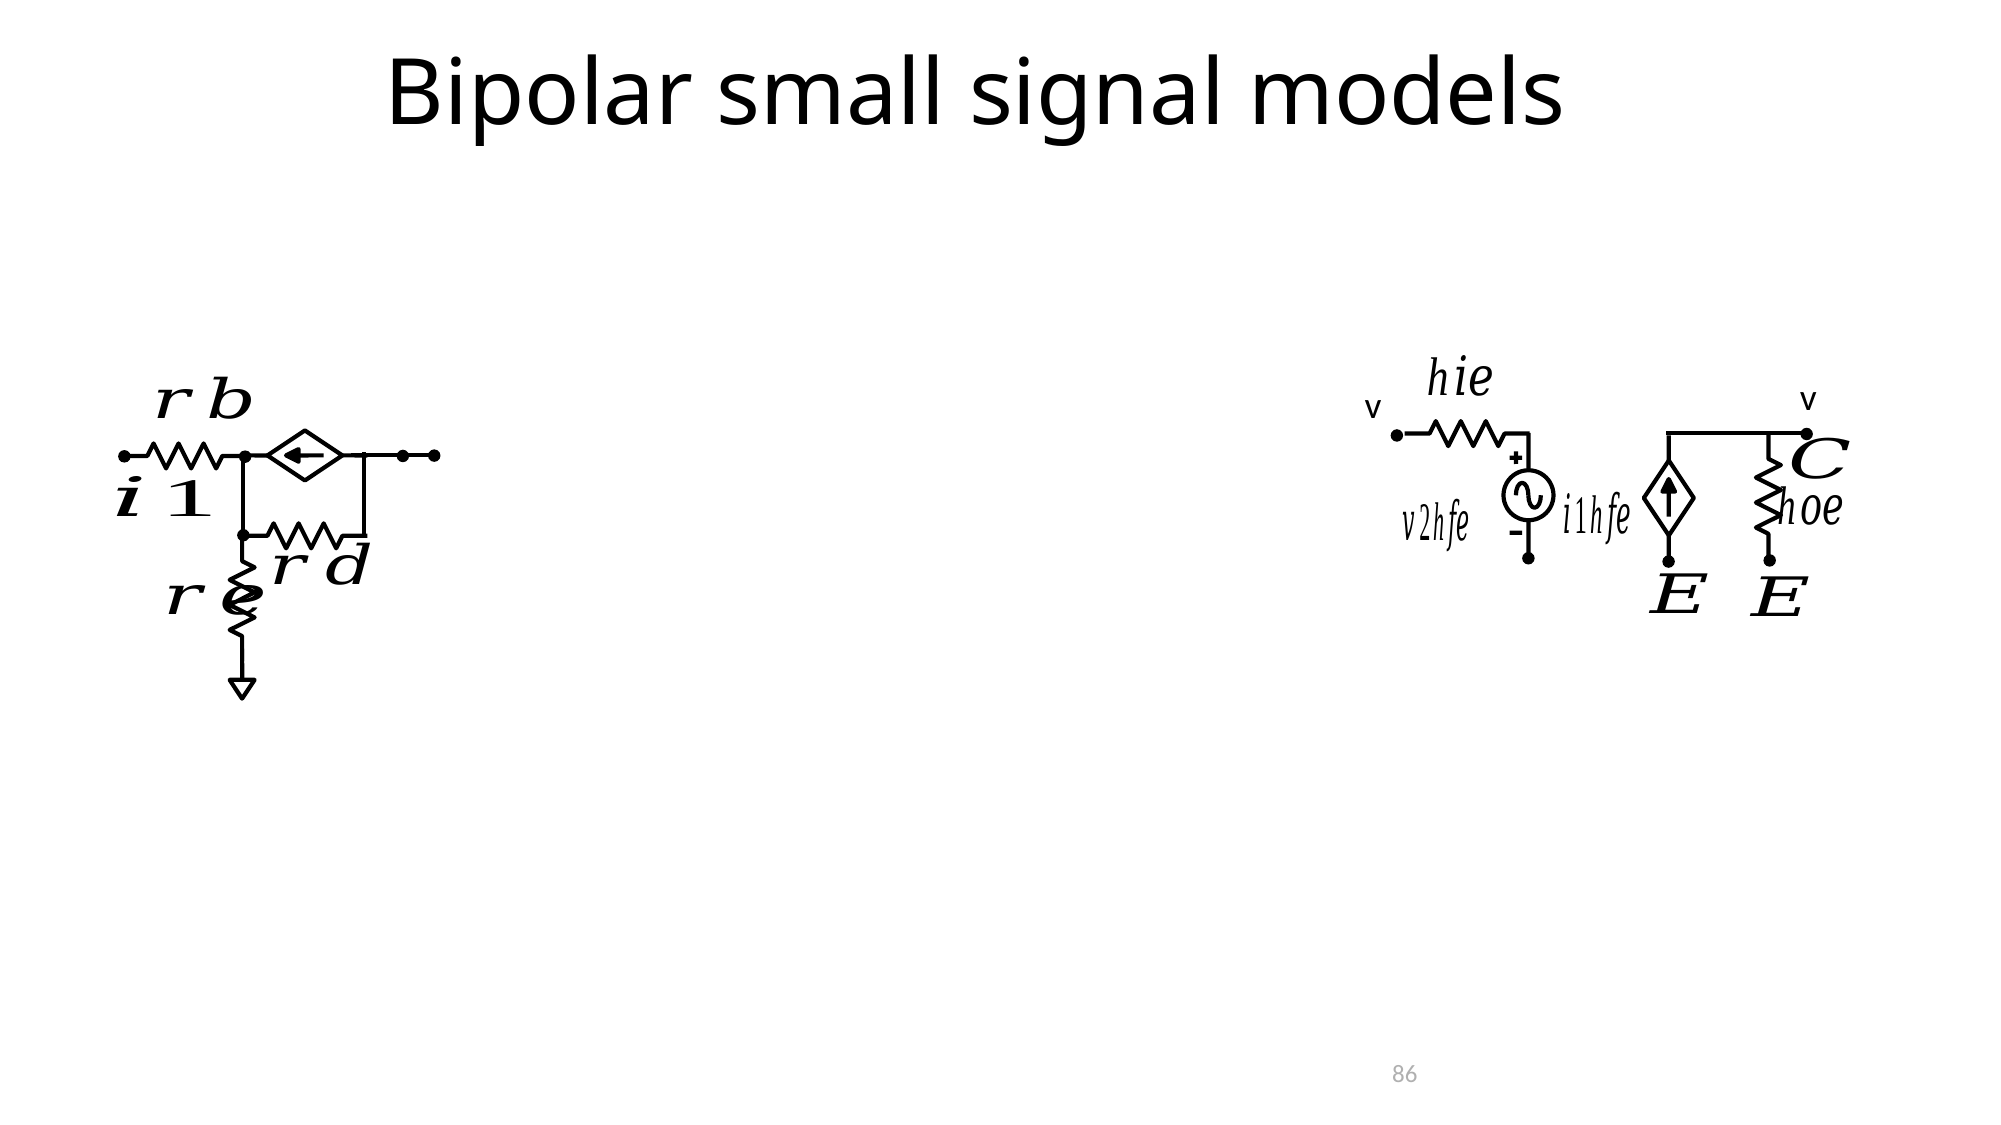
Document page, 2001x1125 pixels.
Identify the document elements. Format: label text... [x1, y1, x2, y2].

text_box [1349, 347, 1857, 665]
slide_number 86 [1074, 738, 1425, 1125]
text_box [111, 370, 441, 699]
text_box Bipolar small signal models [30, 25, 1922, 151]
